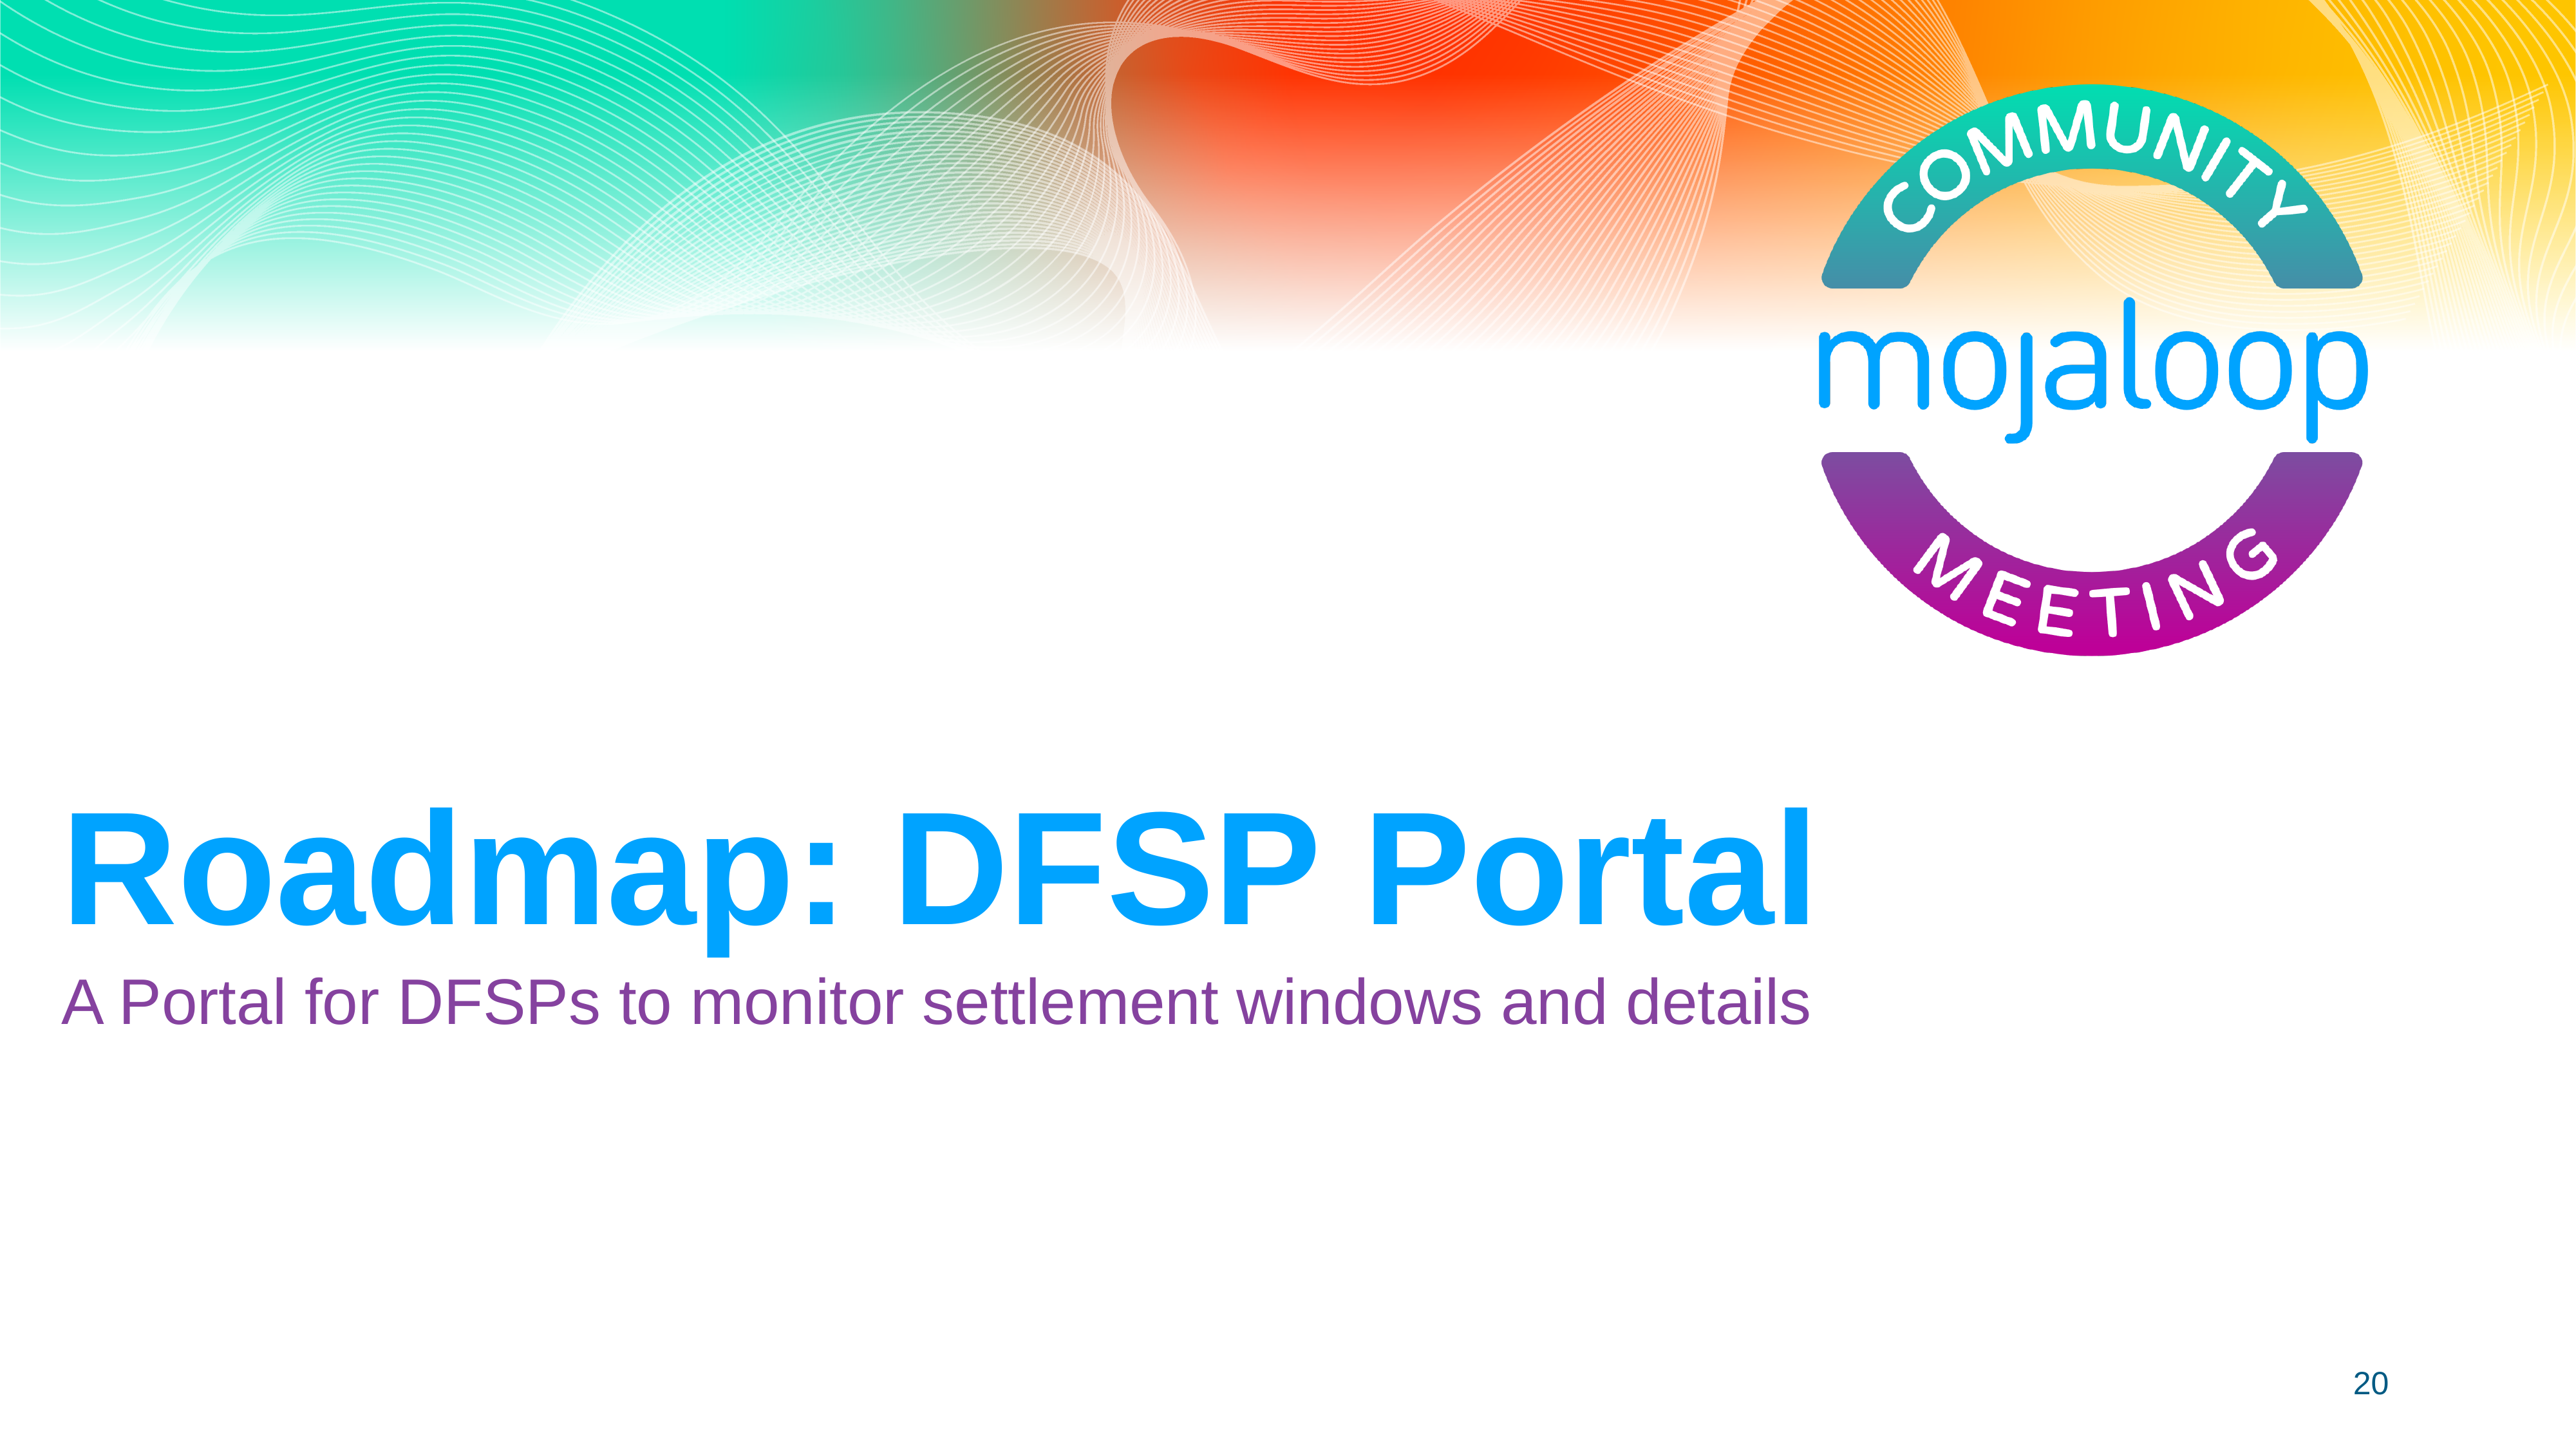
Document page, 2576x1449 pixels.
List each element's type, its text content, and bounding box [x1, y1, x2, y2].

picture [0, 0, 2576, 1449]
title Roadmap: DFSP Portal [52, 361, 2576, 964]
list A Portal for DFSPs to monitor settlement windows and details [52, 963, 2274, 1281]
slide_number 20 [1819, 1343, 2399, 1421]
